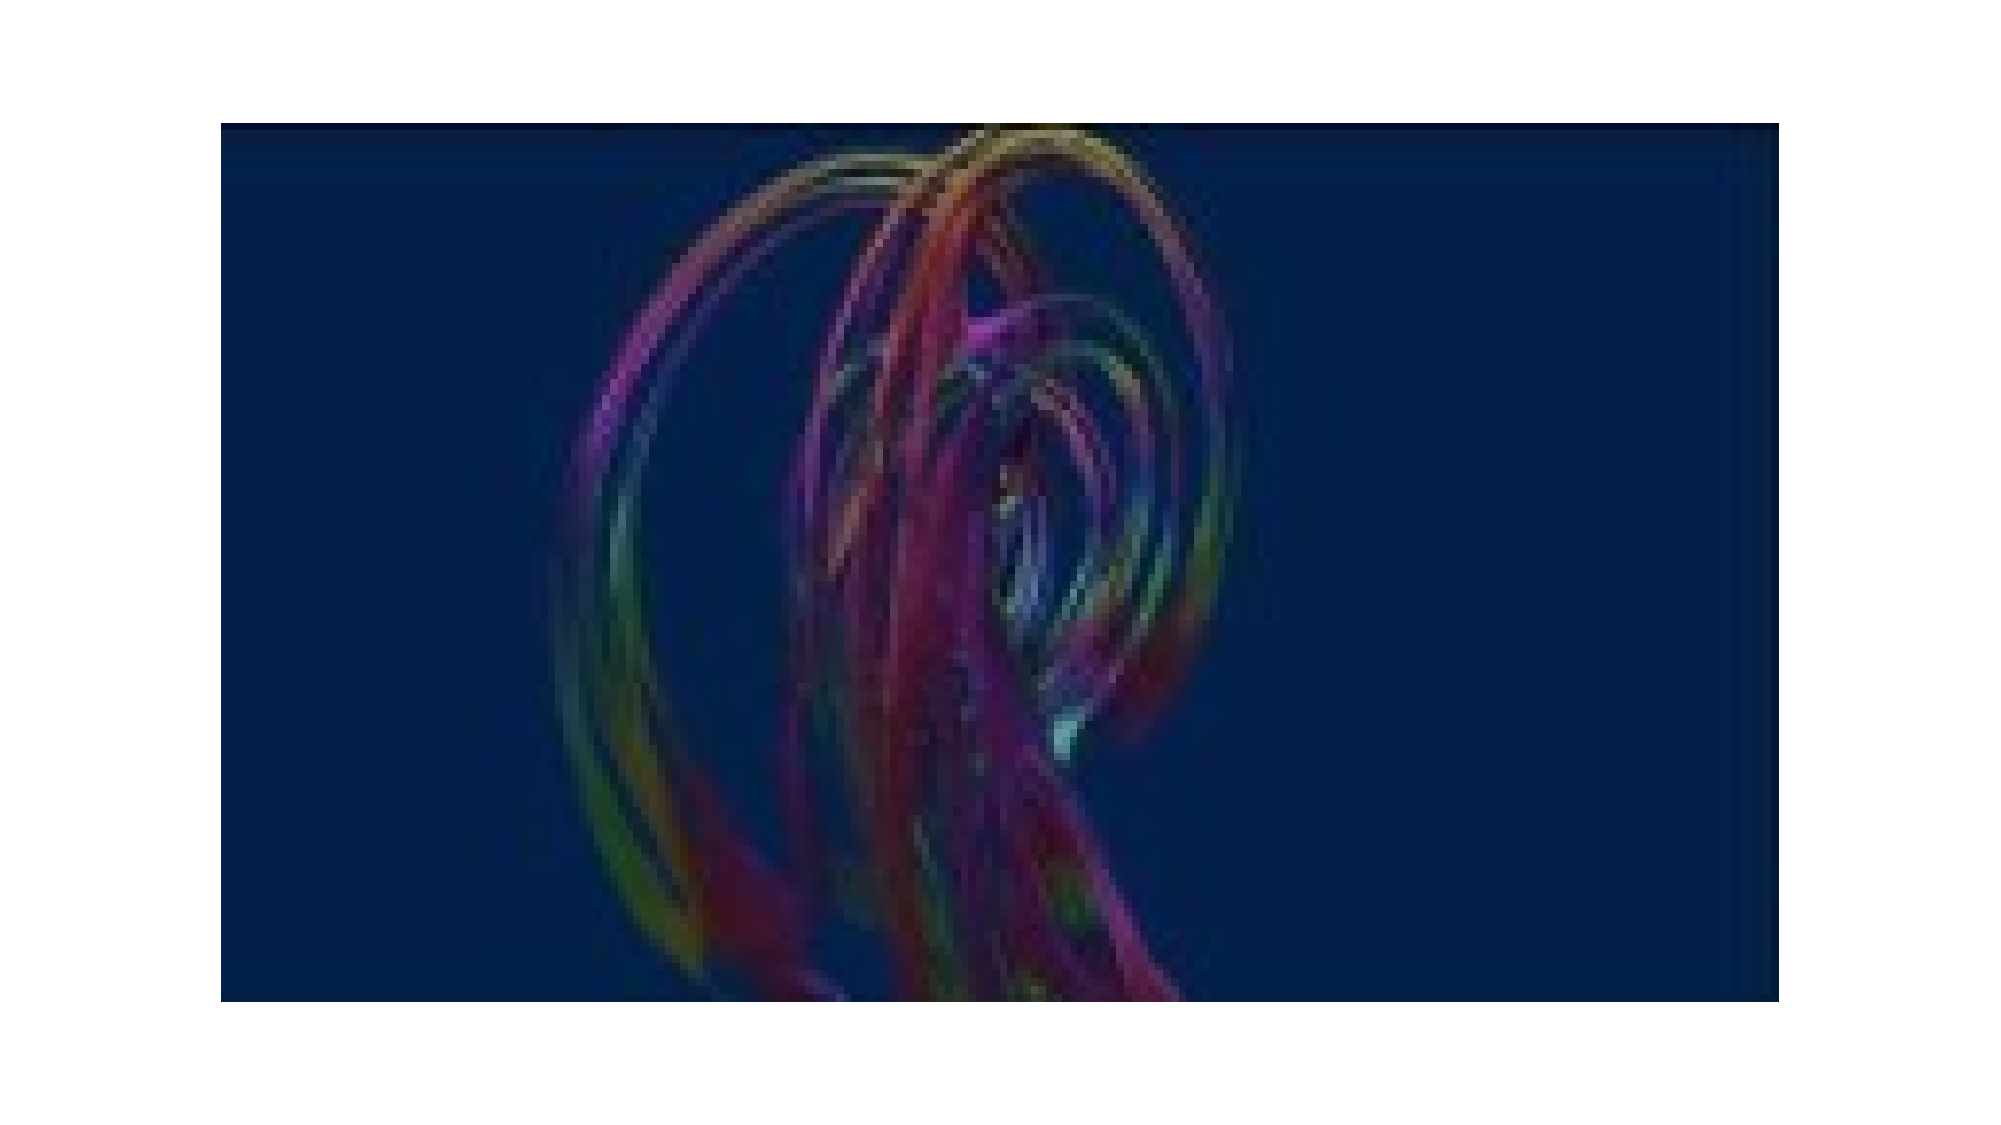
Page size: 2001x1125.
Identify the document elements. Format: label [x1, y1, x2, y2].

text_box [220, 122, 1779, 1003]
